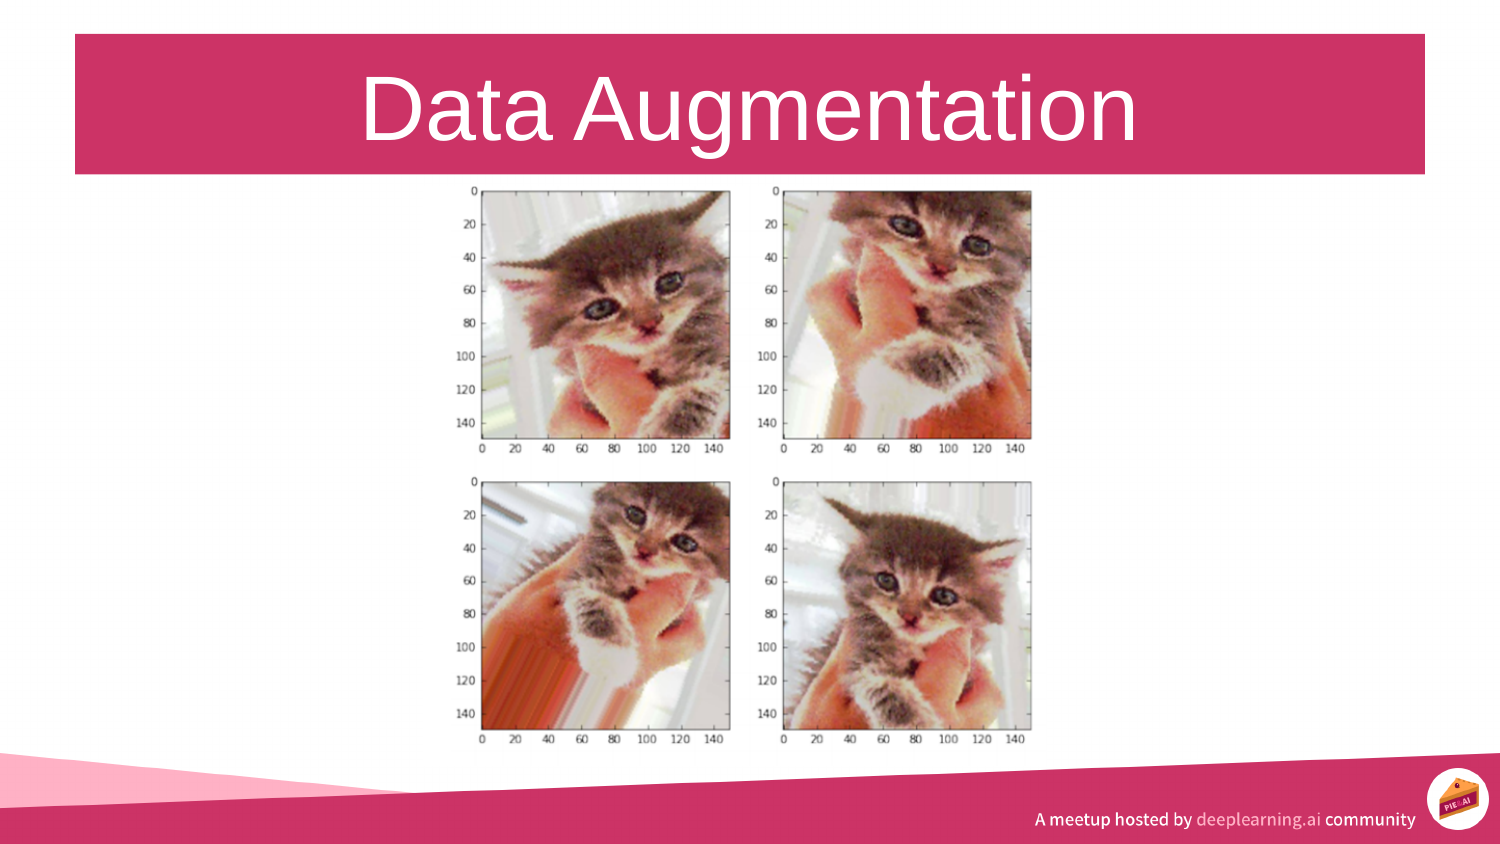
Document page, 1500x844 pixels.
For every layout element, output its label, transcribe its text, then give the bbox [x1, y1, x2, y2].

picture [0, 0, 1500, 844]
title Data Augmentation [75, 33, 1425, 175]
